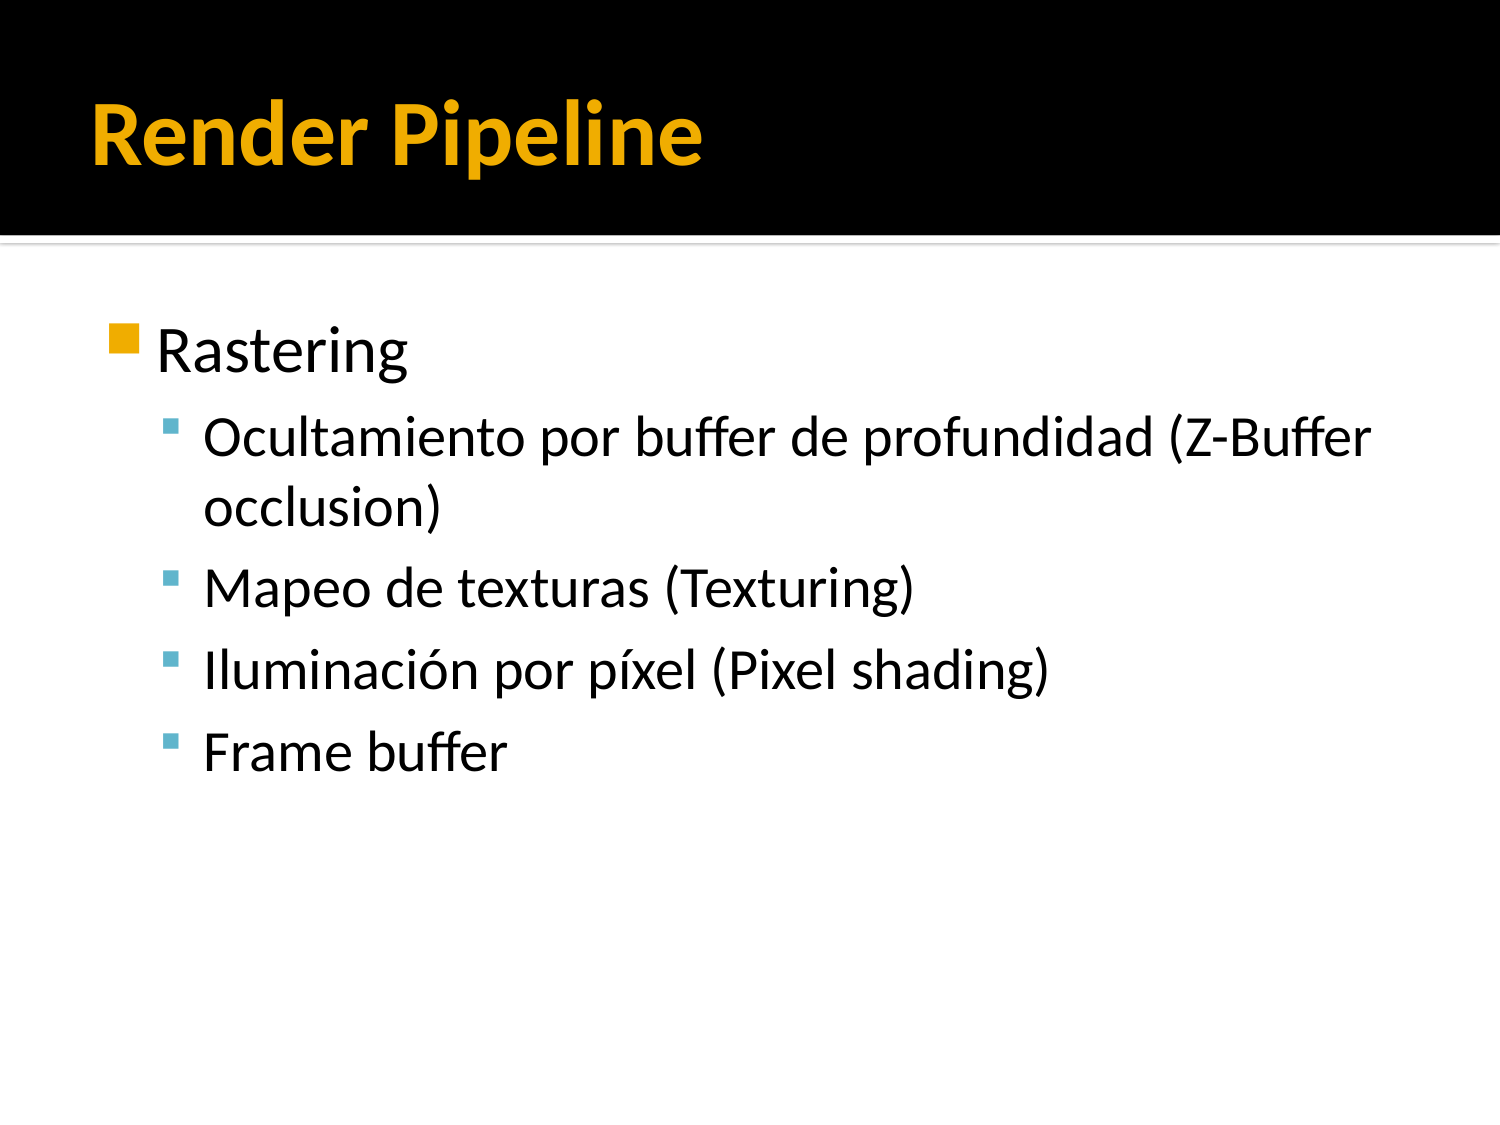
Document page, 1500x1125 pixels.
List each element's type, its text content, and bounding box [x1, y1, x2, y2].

title Render Pipeline [75, 25, 1425, 231]
list Rastering Ocultamiento por buffer de profundidad (Z-Buffer occlusion) Mapeo de texturas (Texturing) Iluminación por píxel (Pixel shading) Frame buffer [75, 291, 1425, 1050]
